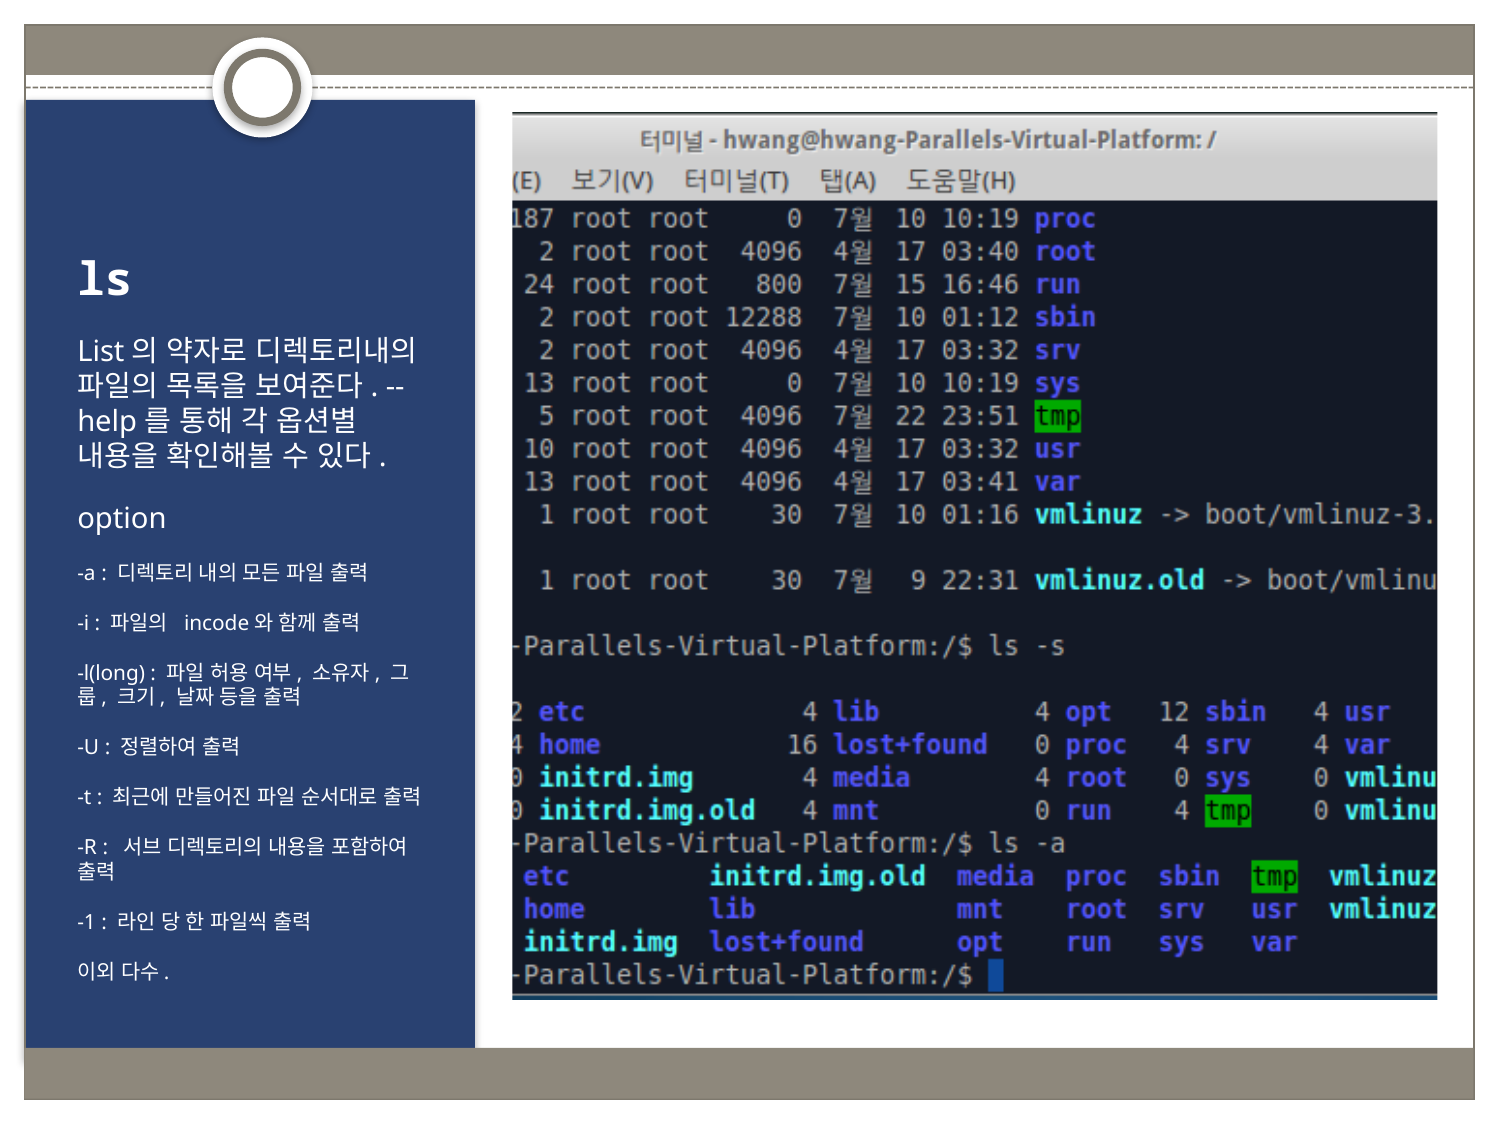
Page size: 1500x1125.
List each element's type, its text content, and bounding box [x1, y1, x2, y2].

title ls [62, 149, 450, 313]
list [512, 112, 1438, 1001]
list List의 약자로 디렉토리내의 파일의 목록을 보여준다. --help를 통해 각 옵션별 내용을 확인해볼 수 있다. option -a : 디렉토리 내의 모든 파일 출력 -i : 파일의 incode와 함께 출력 -l(long) : 파일 허용 여부, 소유자, 그룹, 크기, 날짜 등을 출력 -U : 정렬하여 출력 -t : 최근에 만들어진 파일 순서대로 출력 -R : 서브 디렉토리의 내용을 포함하여 출력 -1 : 라인 당 한 파일씩 출력 이외 다수. [62, 324, 450, 1024]
